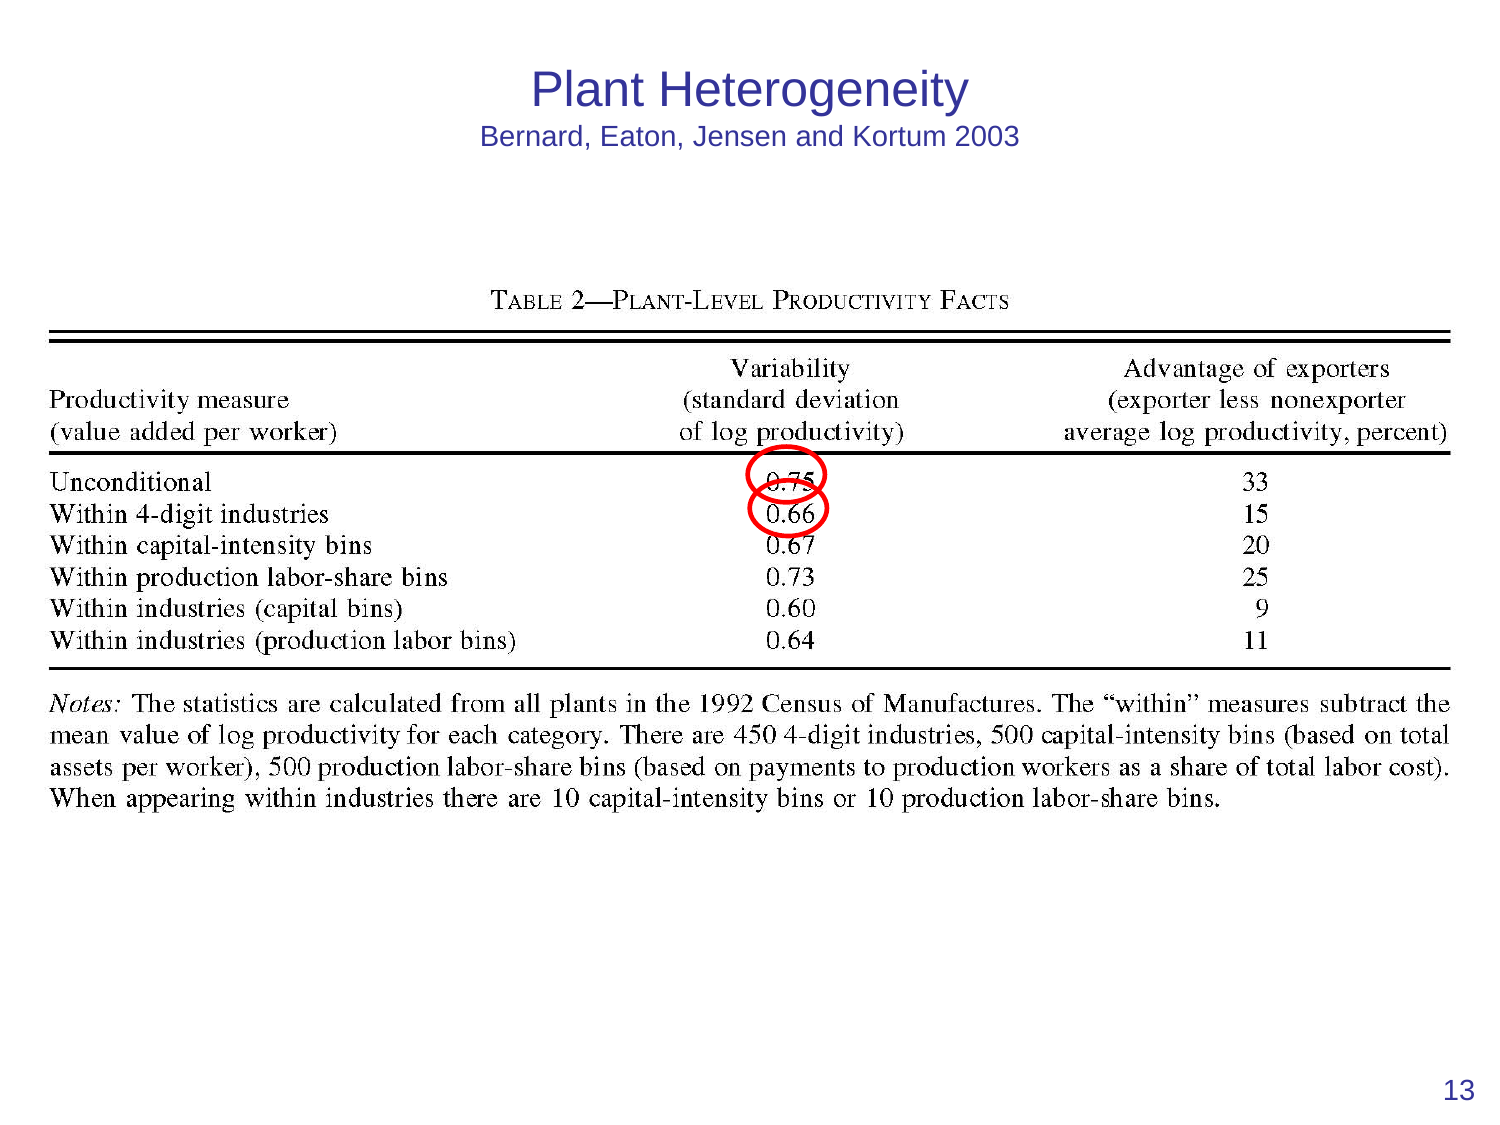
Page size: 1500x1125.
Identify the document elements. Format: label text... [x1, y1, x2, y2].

title Plant Heterogeneity Bernard, Eaton, Jensen and Kortum 2003 [57, 44, 1443, 165]
slide_number 13 [1408, 1028, 1491, 1108]
picture [4, 226, 1496, 882]
